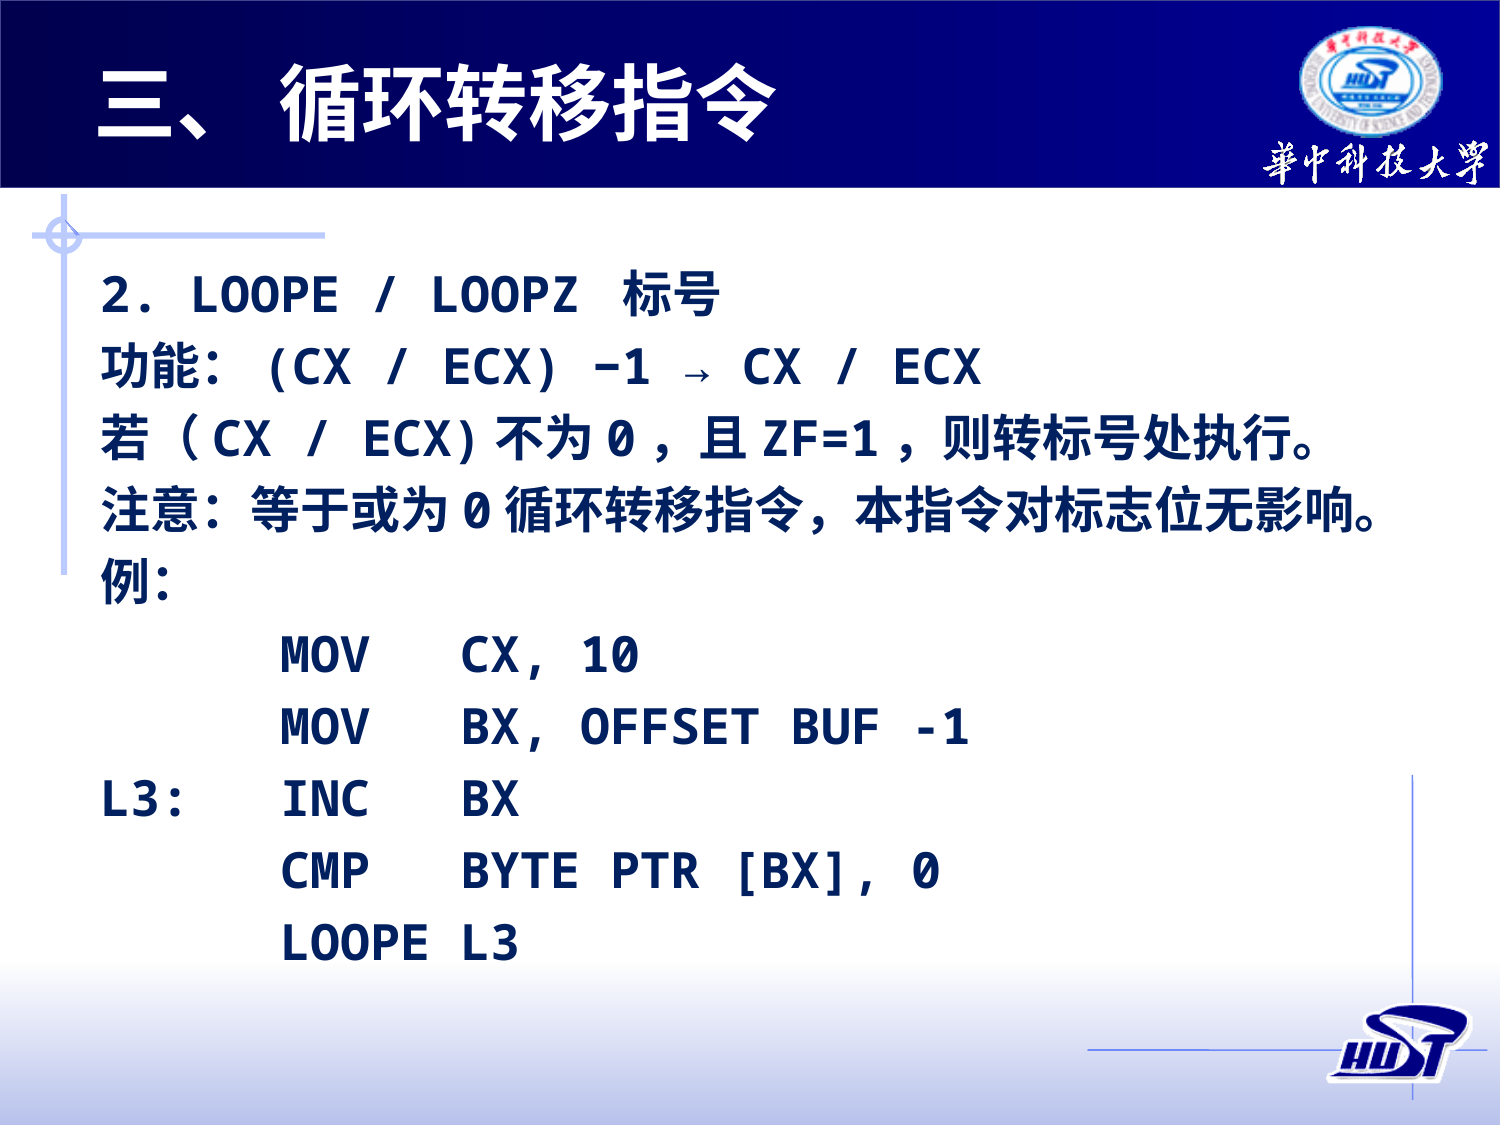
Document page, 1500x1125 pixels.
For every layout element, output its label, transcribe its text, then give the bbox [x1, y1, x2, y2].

picture [1262, 140, 1488, 185]
text_box 三、 循环转移指令 [78, 43, 794, 159]
text_box 2. LOOPE / LOOPZ 标号 功能：(CX / ECX) −1 → CX / ECX 若（CX / ECX)不为0，且ZF=1，则转标号处执行。 注意：等于或为0循环转移指令，本指令对标志位无影响。 例： MOV CX, 10 MOV BX, OFFSET BUF -1 L3: INC BX CMP BYTE PTR [BX], 0 LOOPE L3 [85, 243, 1420, 979]
picture [1299, 26, 1443, 138]
